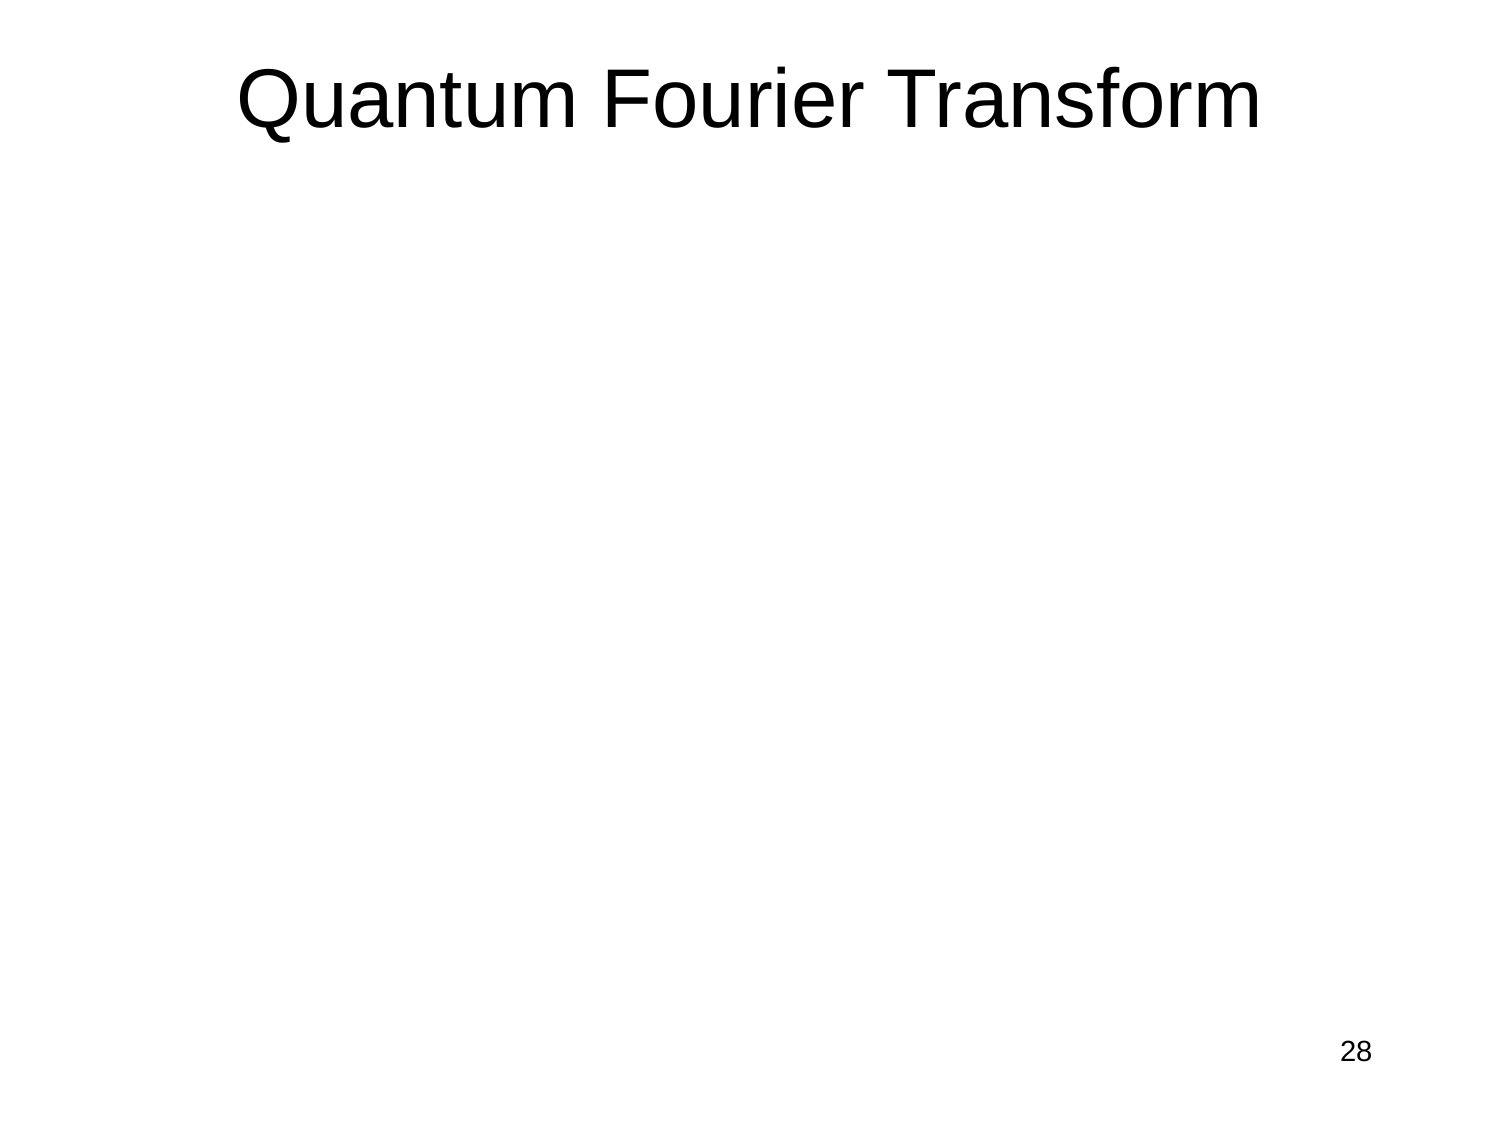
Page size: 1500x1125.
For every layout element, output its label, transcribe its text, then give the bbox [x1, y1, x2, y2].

title Quantum Fourier Transform [112, 37, 1388, 151]
slide_number 28 [1074, 1024, 1388, 1101]
